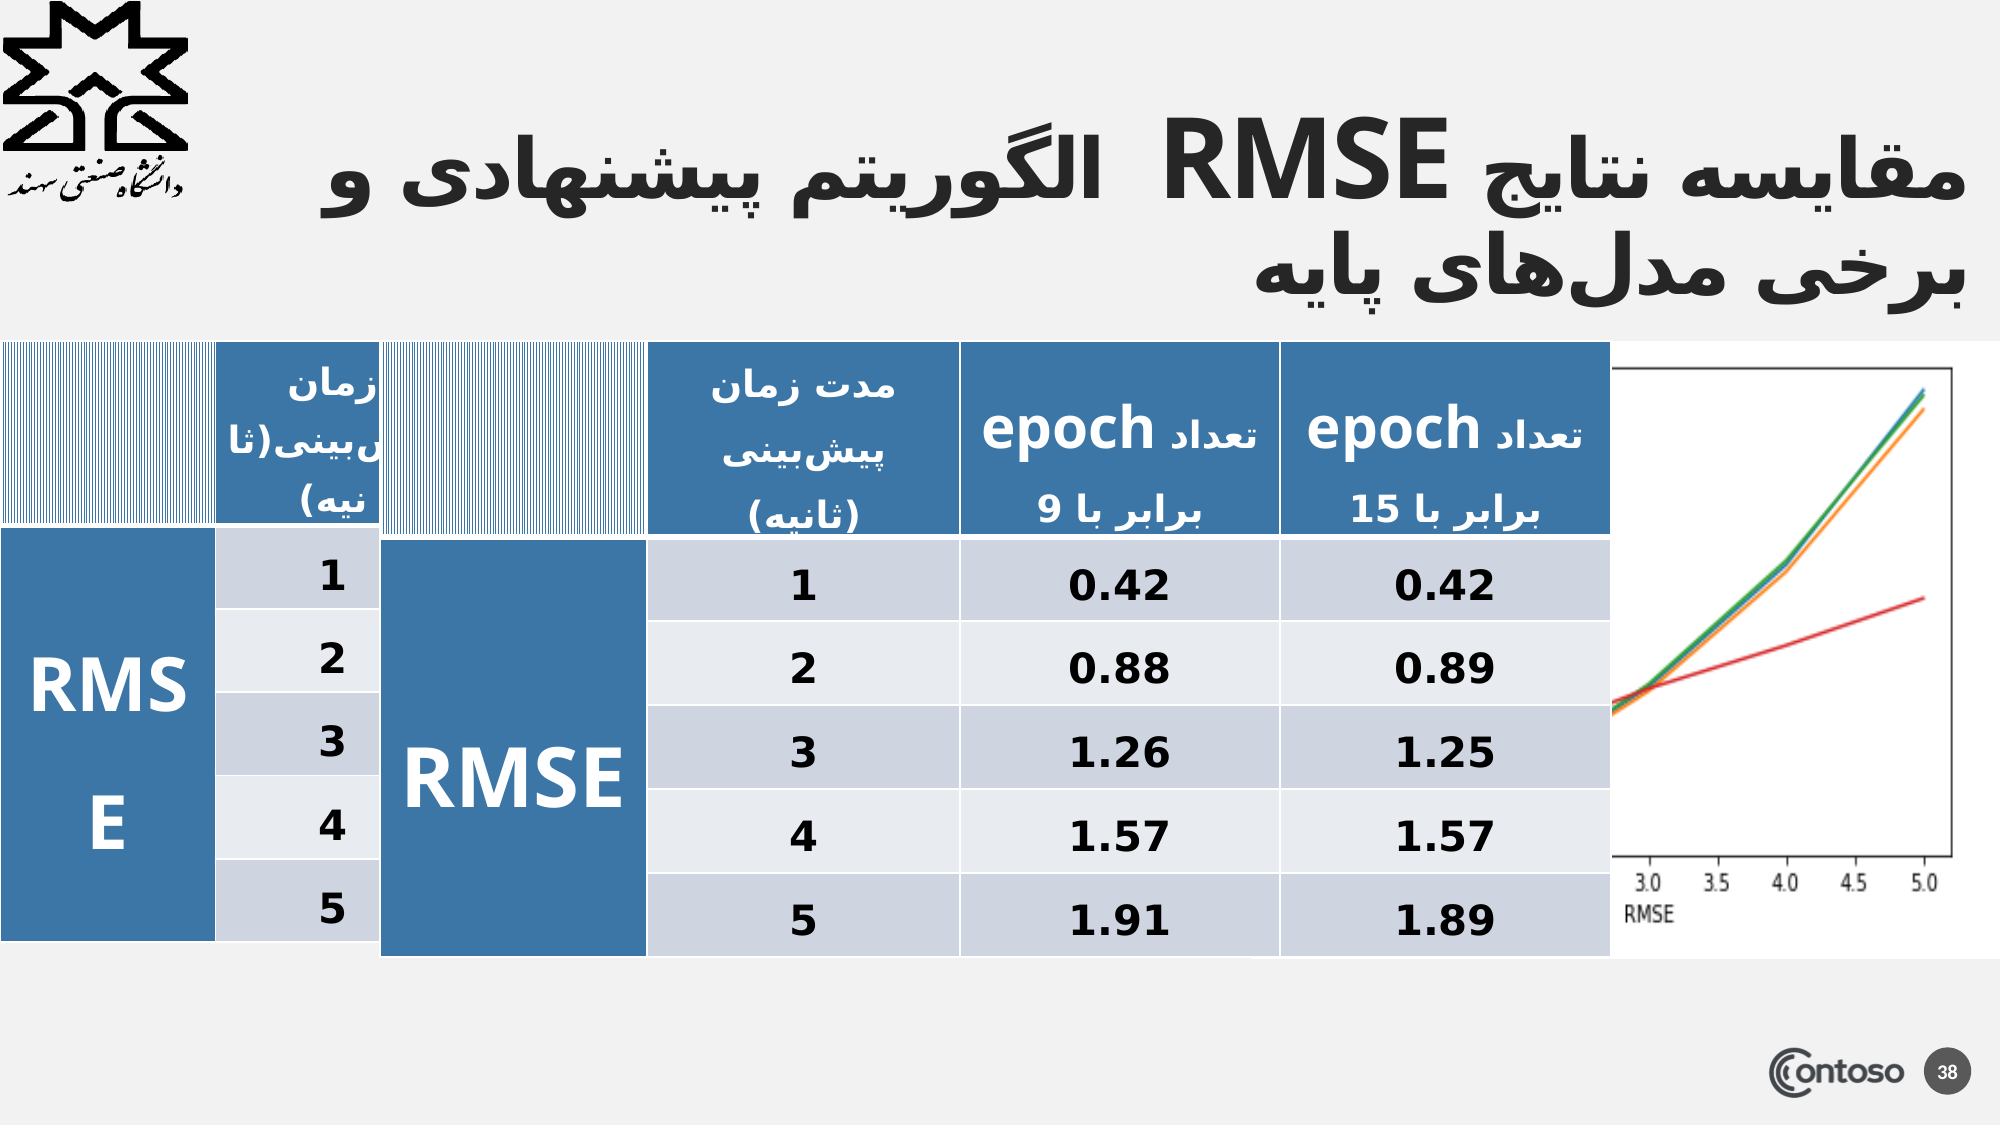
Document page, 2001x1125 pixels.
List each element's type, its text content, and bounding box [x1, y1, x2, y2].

table_cell 2 [648, 622, 959, 704]
table_cell 2 [216, 610, 379, 691]
table_header [1, 342, 215, 523]
table_cell 5 [216, 860, 379, 941]
slide_number 38 [1923, 1047, 1972, 1095]
table_cell RMSE [1, 528, 215, 941]
table_cell 5 [648, 874, 959, 956]
table_cell 0.88 [961, 622, 1252, 704]
table_cell 0.42 [961, 540, 1252, 620]
table_cell 3 [216, 693, 379, 775]
table_cell 1 [648, 540, 959, 620]
table_header تعداد epoch برابر با 9 [961, 342, 1252, 534]
title مقایسه نتایج RMSE الگوریتم پیشنهادی و برخی مدل‌های پایه [299, 137, 1972, 277]
table_cell 4 [648, 790, 959, 872]
table_cell 1 [216, 528, 379, 608]
picture [1252, 341, 2000, 959]
table_cell 4 [216, 776, 379, 858]
table_cell 1.57 [961, 790, 1252, 872]
table_header زمان پیش‌بینی(ثانیه) [216, 342, 379, 523]
table_cell RMSE [381, 540, 646, 956]
picture [3, 1, 188, 202]
table_cell 1.91 [961, 874, 1252, 956]
table_cell 3 [648, 706, 959, 788]
table_cell 1.26 [961, 706, 1252, 788]
table_header [381, 342, 646, 534]
table_header مدت زمان پیش‌بینی (ثانیه) [648, 342, 959, 534]
